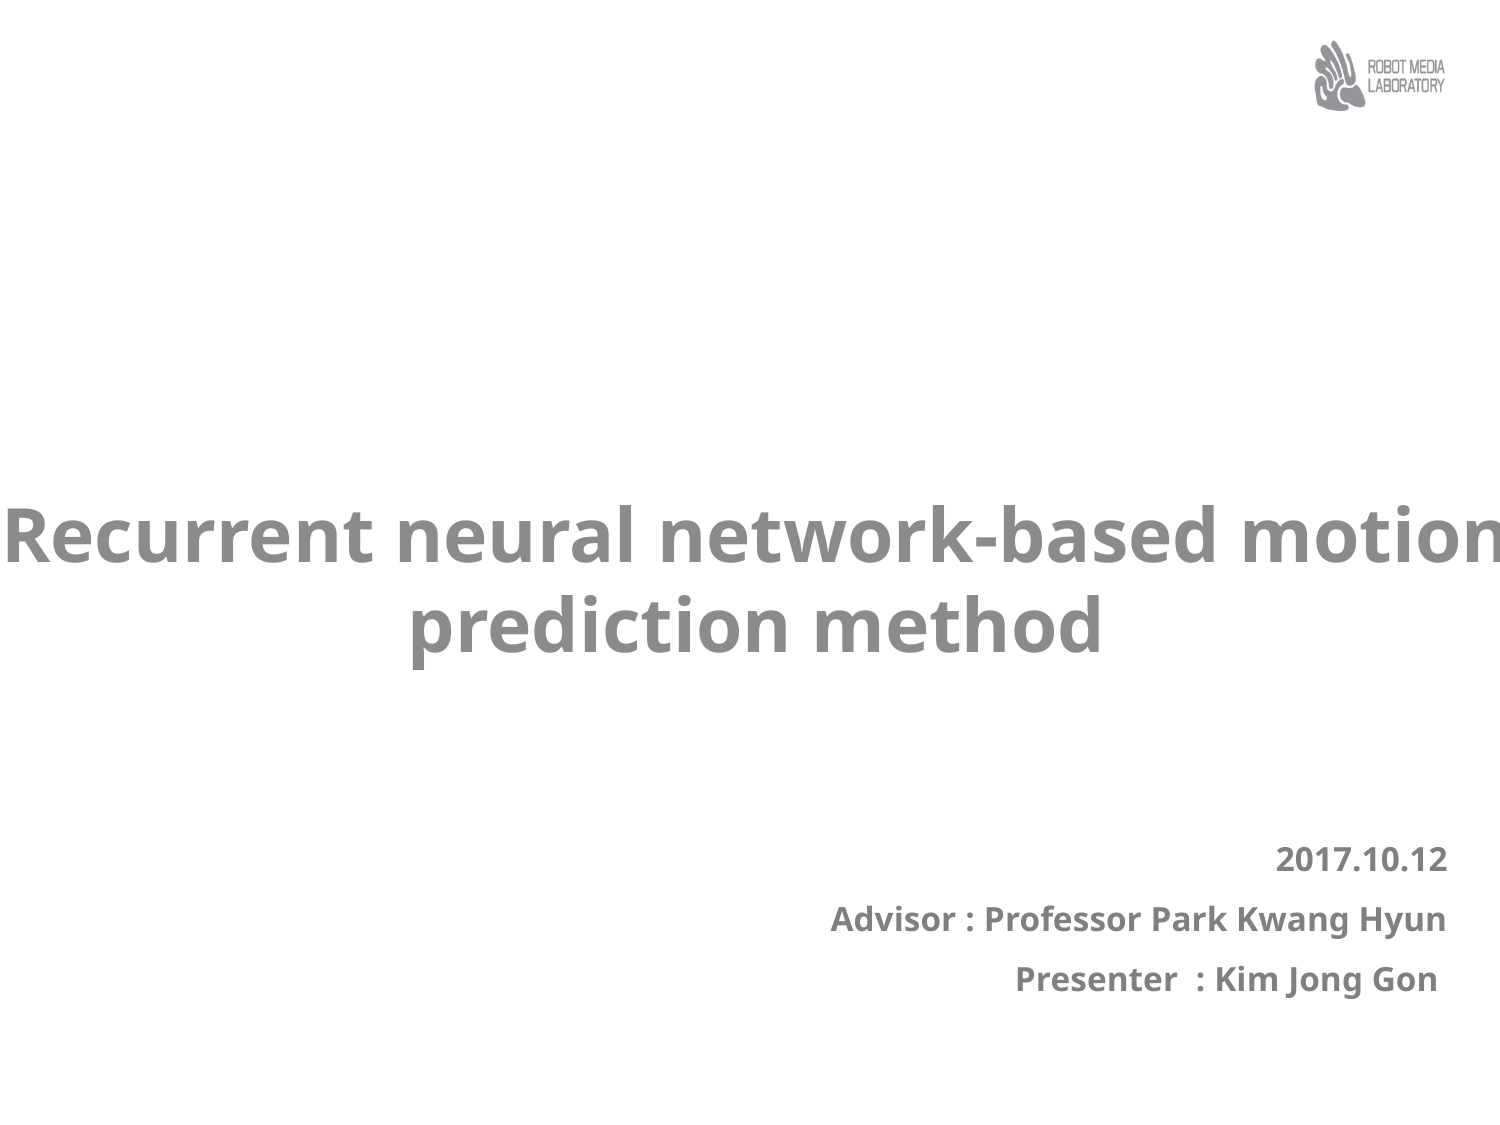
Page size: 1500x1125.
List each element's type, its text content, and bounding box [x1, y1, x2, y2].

text_box 2017.10.12 Advisor : Professor Park Kwang Hyun Presenter : Kim Jong Gon [761, 810, 1463, 1012]
picture [1307, 34, 1451, 119]
text_box Recurrent neural network-based motion prediction method [0, 479, 1500, 581]
